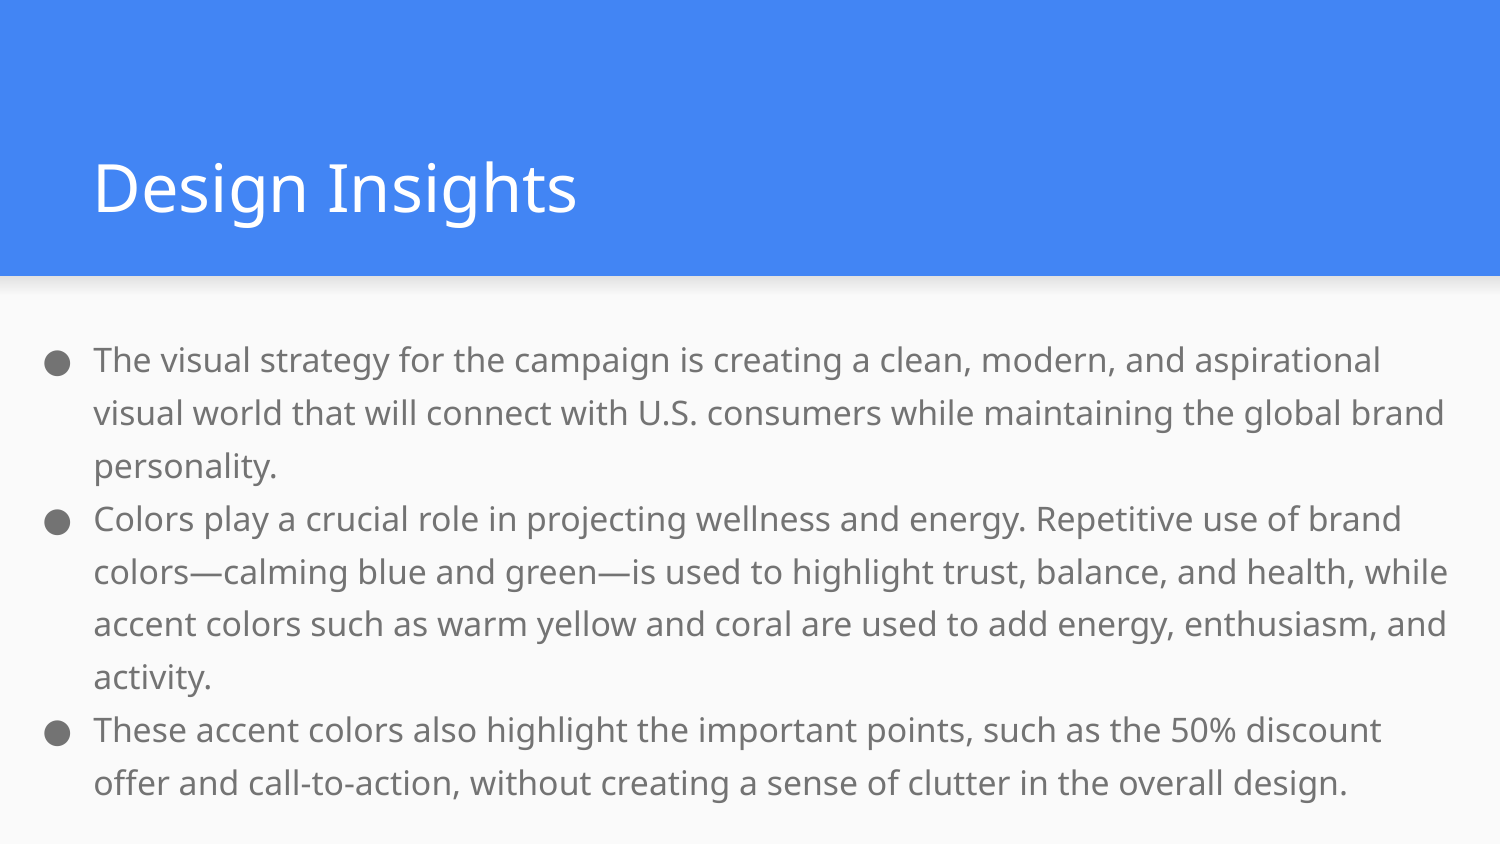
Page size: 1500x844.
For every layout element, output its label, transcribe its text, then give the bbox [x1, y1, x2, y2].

title Design Insights [77, 121, 1427, 248]
list The visual strategy for the campaign is creating a clean, modern, and aspirational visual world that will connect with U.S. consumers while maintaining the global brand personality. Colors play a crucial role in projecting wellness and energy. Repetitive use of brand colors—calming blue and green—is used to highlight trust, balance, and health, while accent colors such as warm yellow and coral are used to add energy, enthusiasm, and activity. These accent colors also highlight the important points, such as the 50% discount offer and call-to-action, without creating a sense of clutter in the overall design. [10, 314, 1468, 825]
